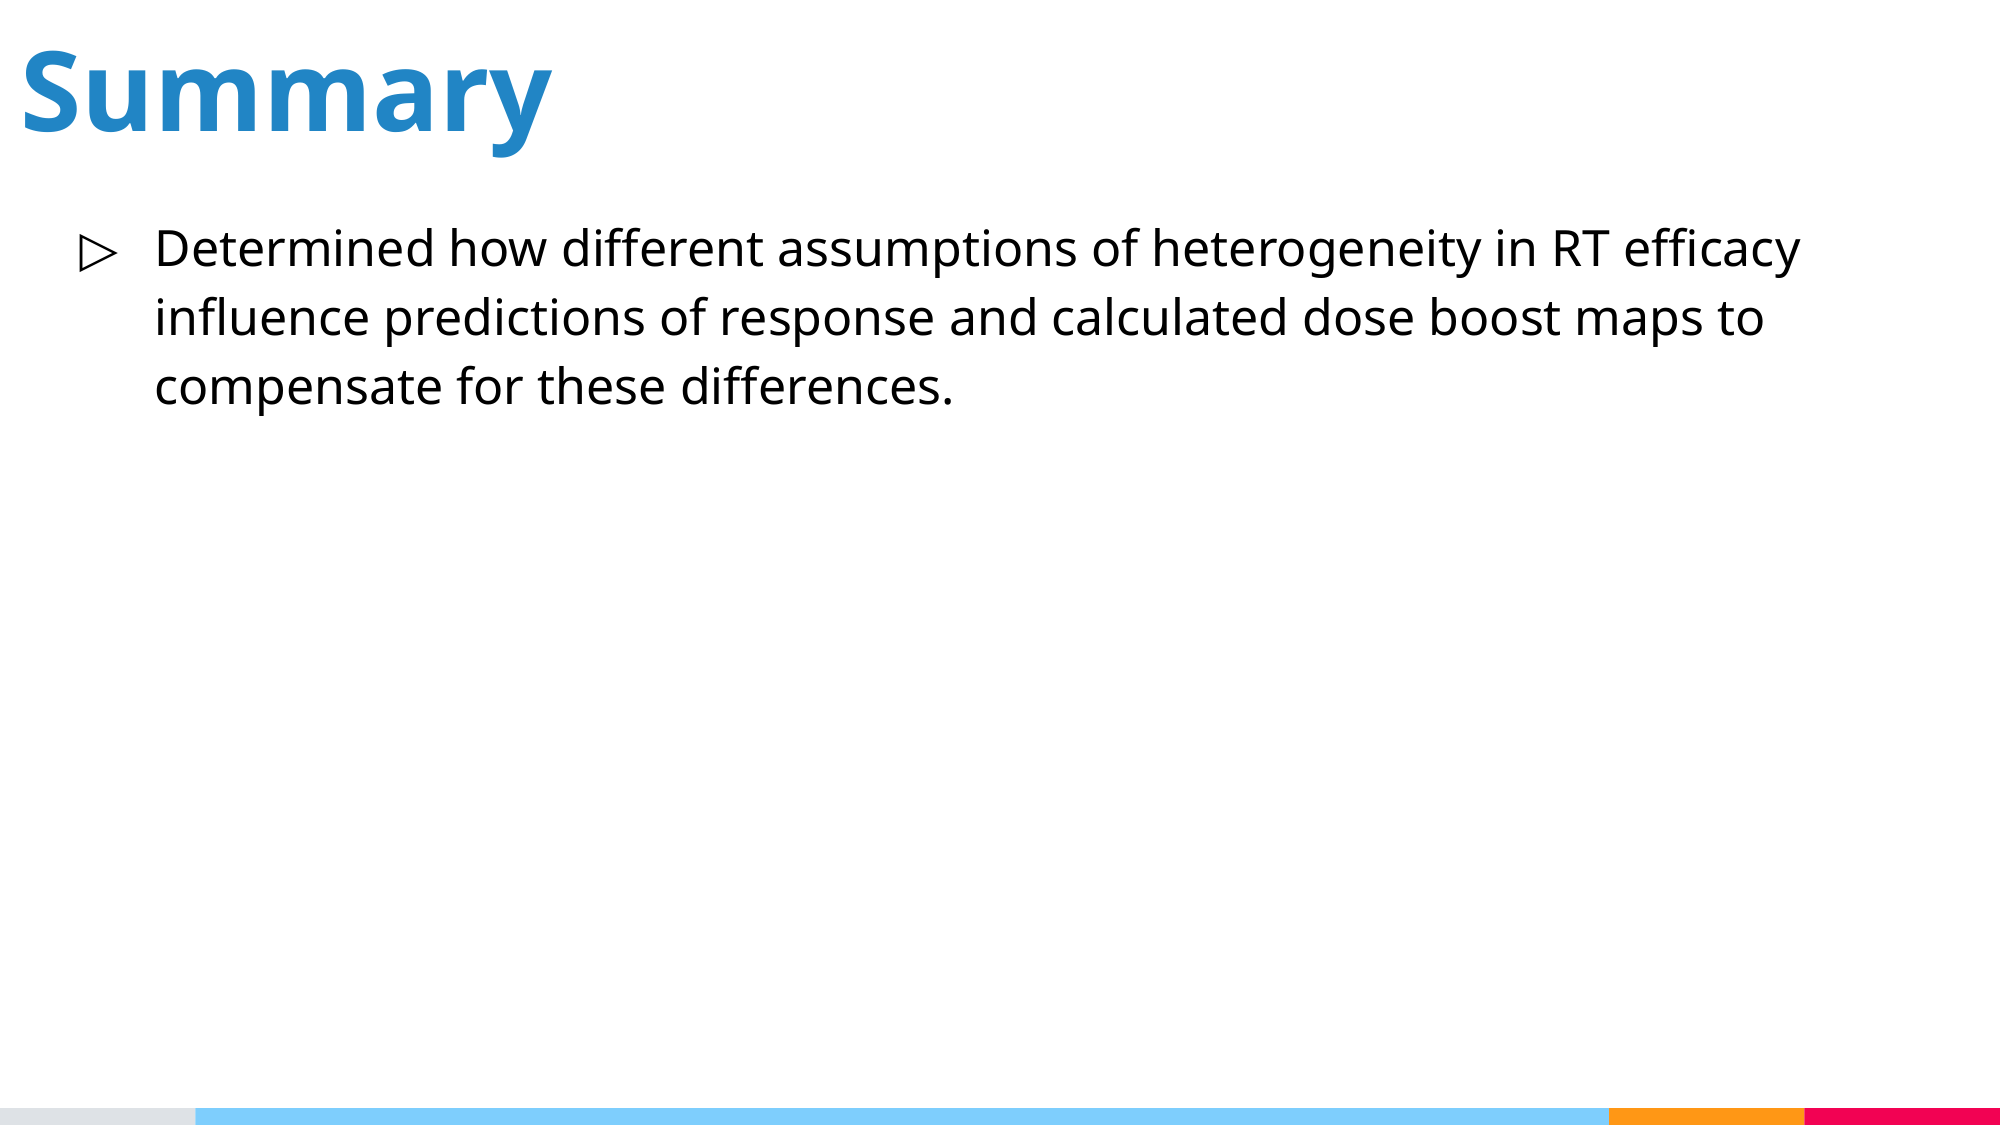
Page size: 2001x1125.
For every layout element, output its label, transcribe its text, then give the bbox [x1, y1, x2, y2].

list Determined how different assumptions of heterogeneity in RT efficacy influence predictions of response and calculated dose boost maps to compensate for these differences. [59, 187, 1946, 1086]
subtitle Summary [0, 0, 1792, 173]
